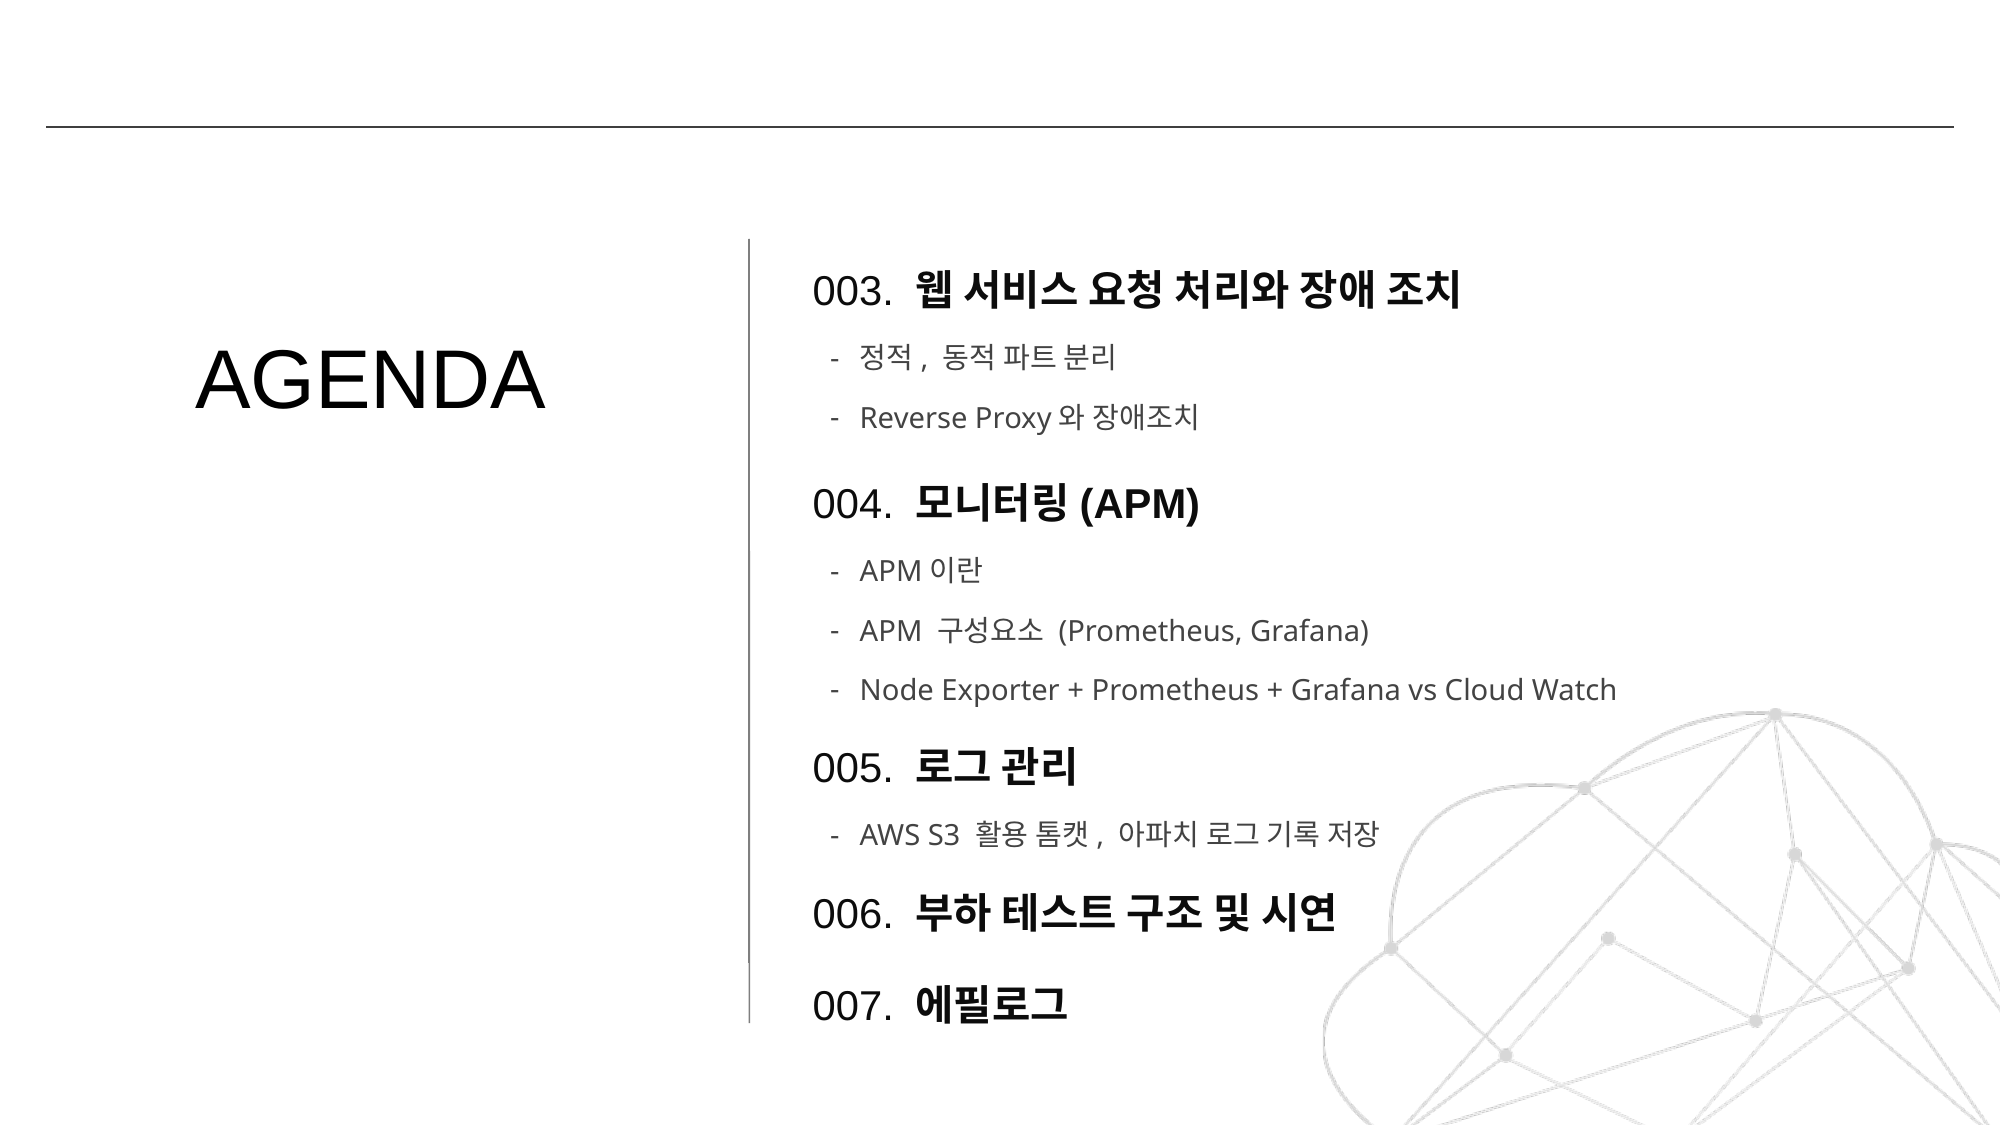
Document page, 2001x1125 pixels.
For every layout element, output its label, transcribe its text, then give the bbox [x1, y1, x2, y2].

text_box 004. 모니터링(APM) APM이란 APM 구성요소 (Prometheus, Grafana) Node Exporter + Prometheus + Grafana vs Cloud Watch [812, 461, 1829, 690]
text_box 007. 에필로그 [812, 964, 1592, 1020]
picture [1322, 708, 2000, 1125]
text_box 003. 웹 서비스 요청 처리와 장애 조치 정적, 동적 파트 분리 Reverse Proxy와 장애조치 [812, 248, 1592, 413]
text_box 006. 부하 테스트 구조 및 시연 [812, 872, 1592, 928]
text_box 005. 로그 관리 AWS S3 활용 톰캣, 아파치 로그 기록 저장 [812, 725, 1592, 836]
title AGENDA [168, 317, 588, 428]
